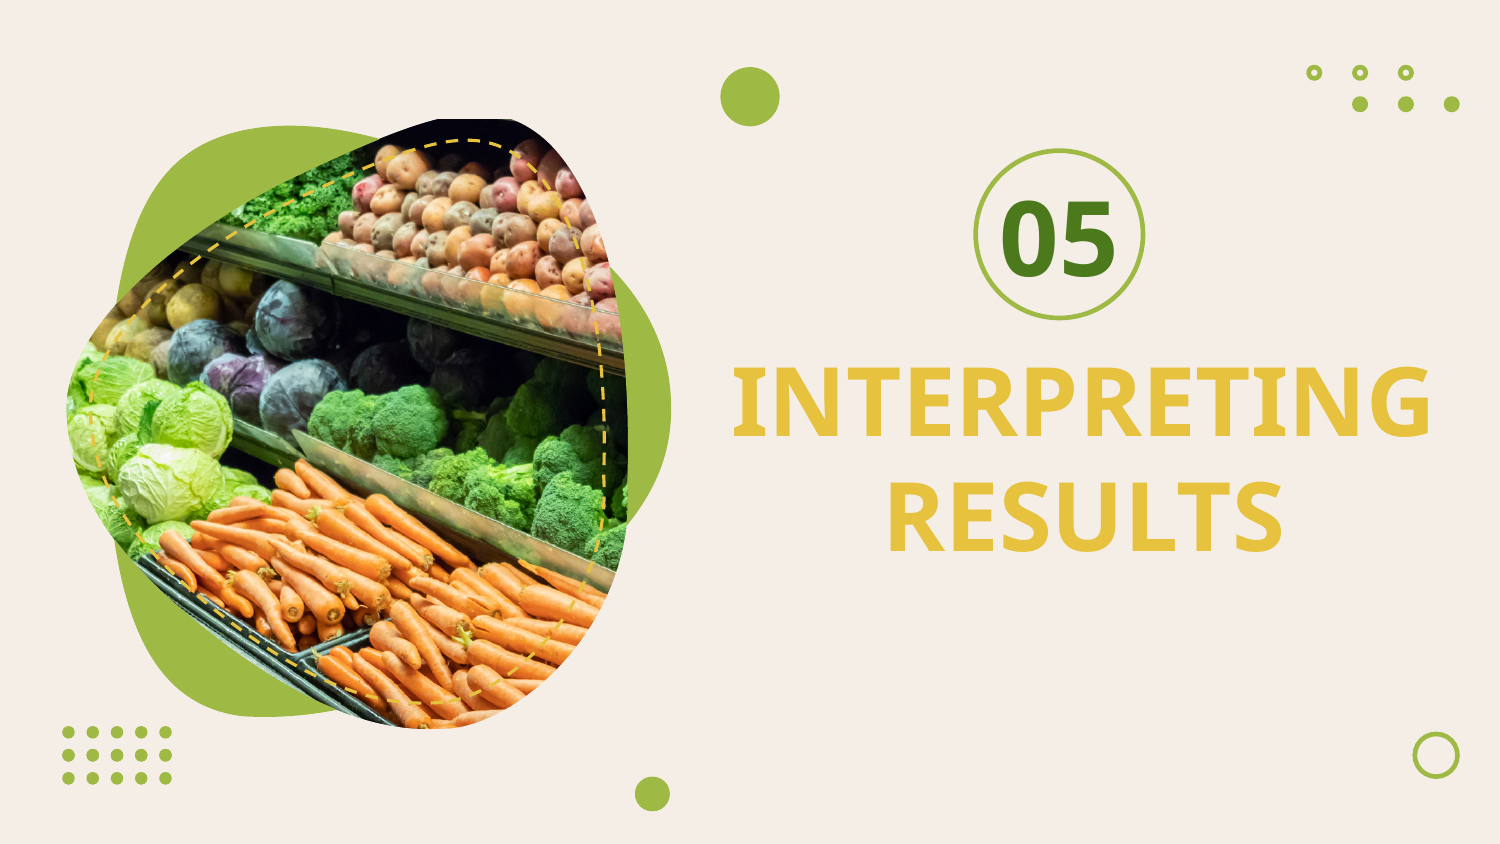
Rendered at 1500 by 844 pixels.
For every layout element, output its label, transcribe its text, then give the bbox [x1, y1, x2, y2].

title INTERPRETING RESULTS [716, 341, 1500, 571]
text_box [61, 725, 172, 785]
text_box [635, 776, 670, 812]
text_box [1012, 150, 1107, 165]
text_box [1013, 304, 1106, 319]
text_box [24, 113, 712, 766]
title 05 [975, 165, 1144, 304]
